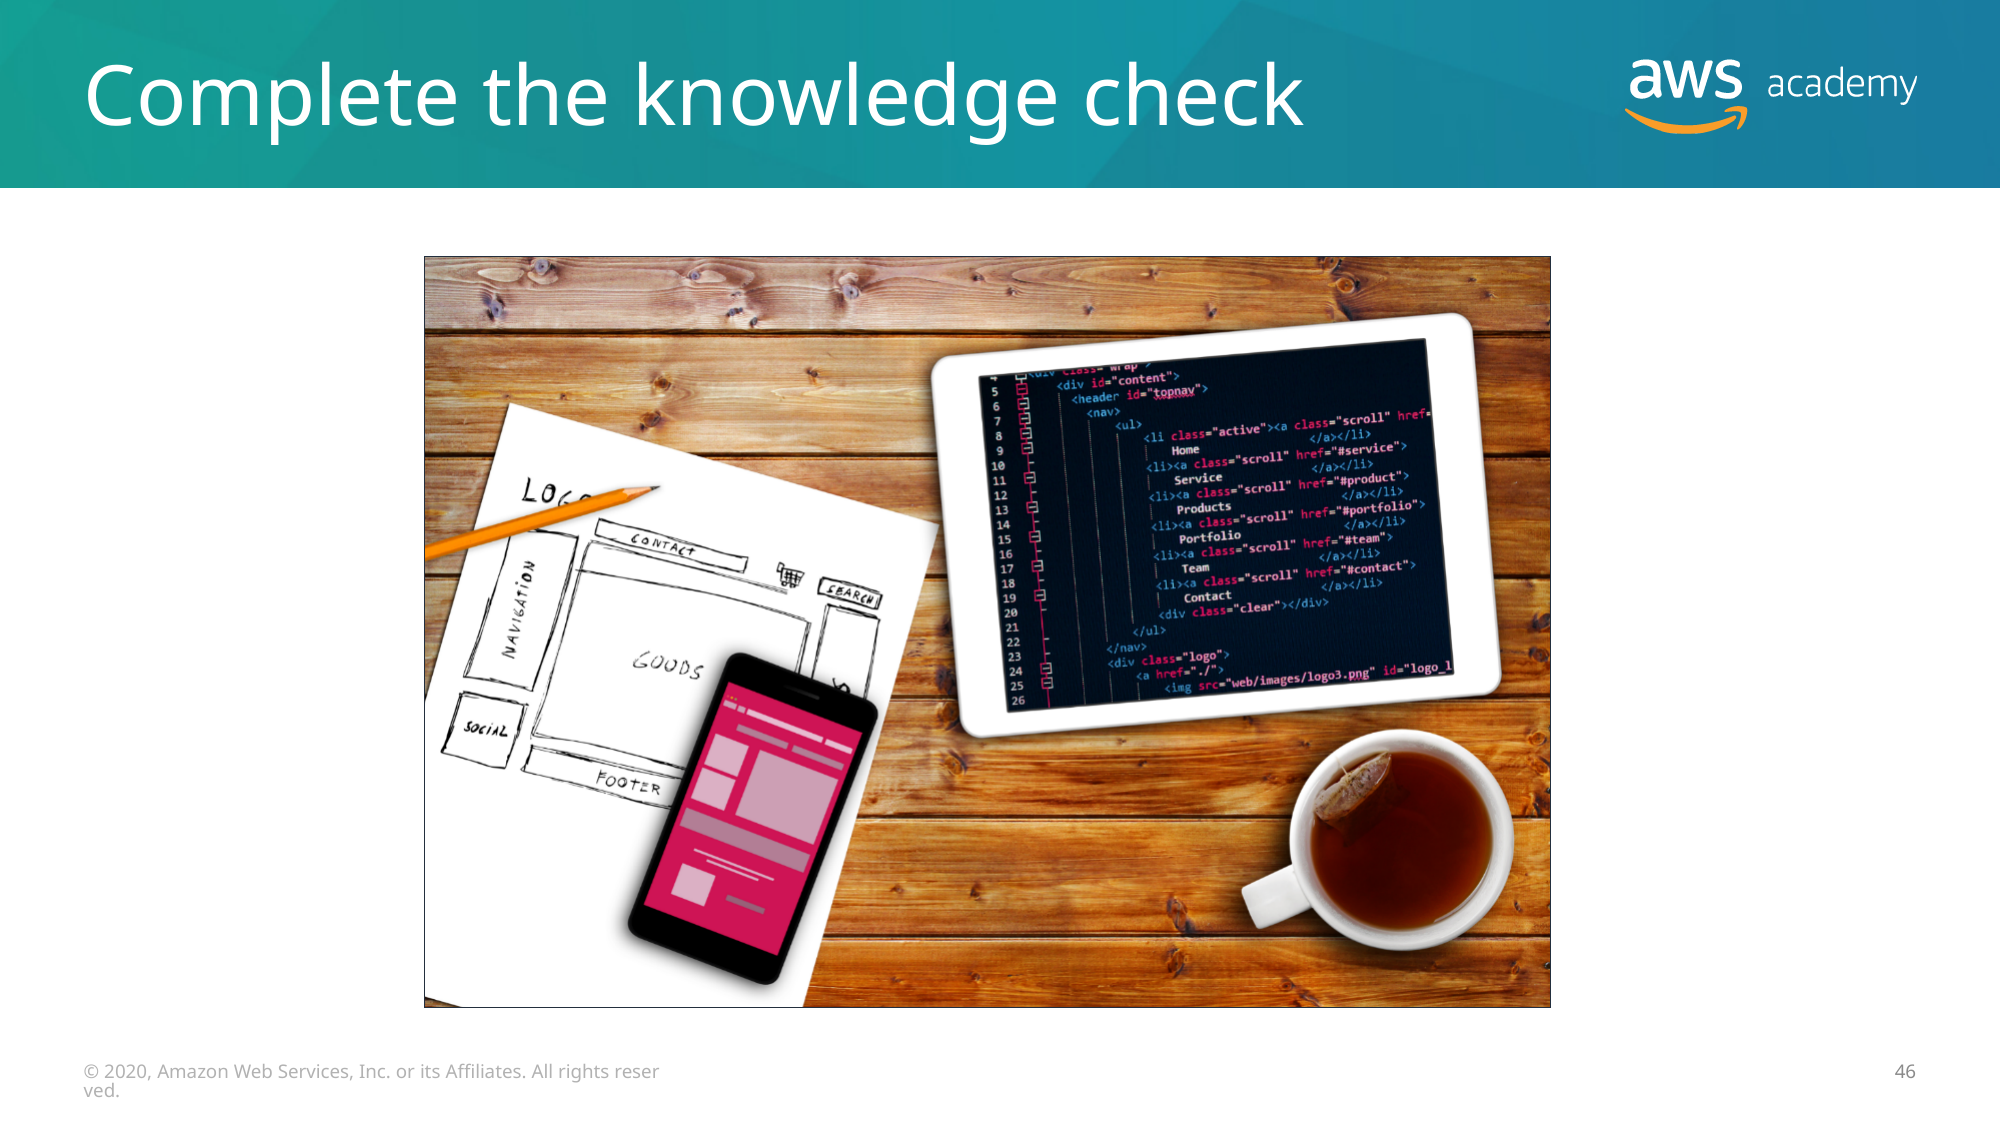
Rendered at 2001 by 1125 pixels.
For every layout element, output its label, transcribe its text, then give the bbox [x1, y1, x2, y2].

picture [424, 256, 1551, 1008]
slide_number 46 [1481, 1042, 1932, 1103]
footer © 2020, Amazon Web Services, Inc. or its Affiliates. All rights reserved. [68, 1042, 682, 1103]
title Complete the knowledge check [68, 59, 1551, 138]
picture [0, 0, 2000, 188]
